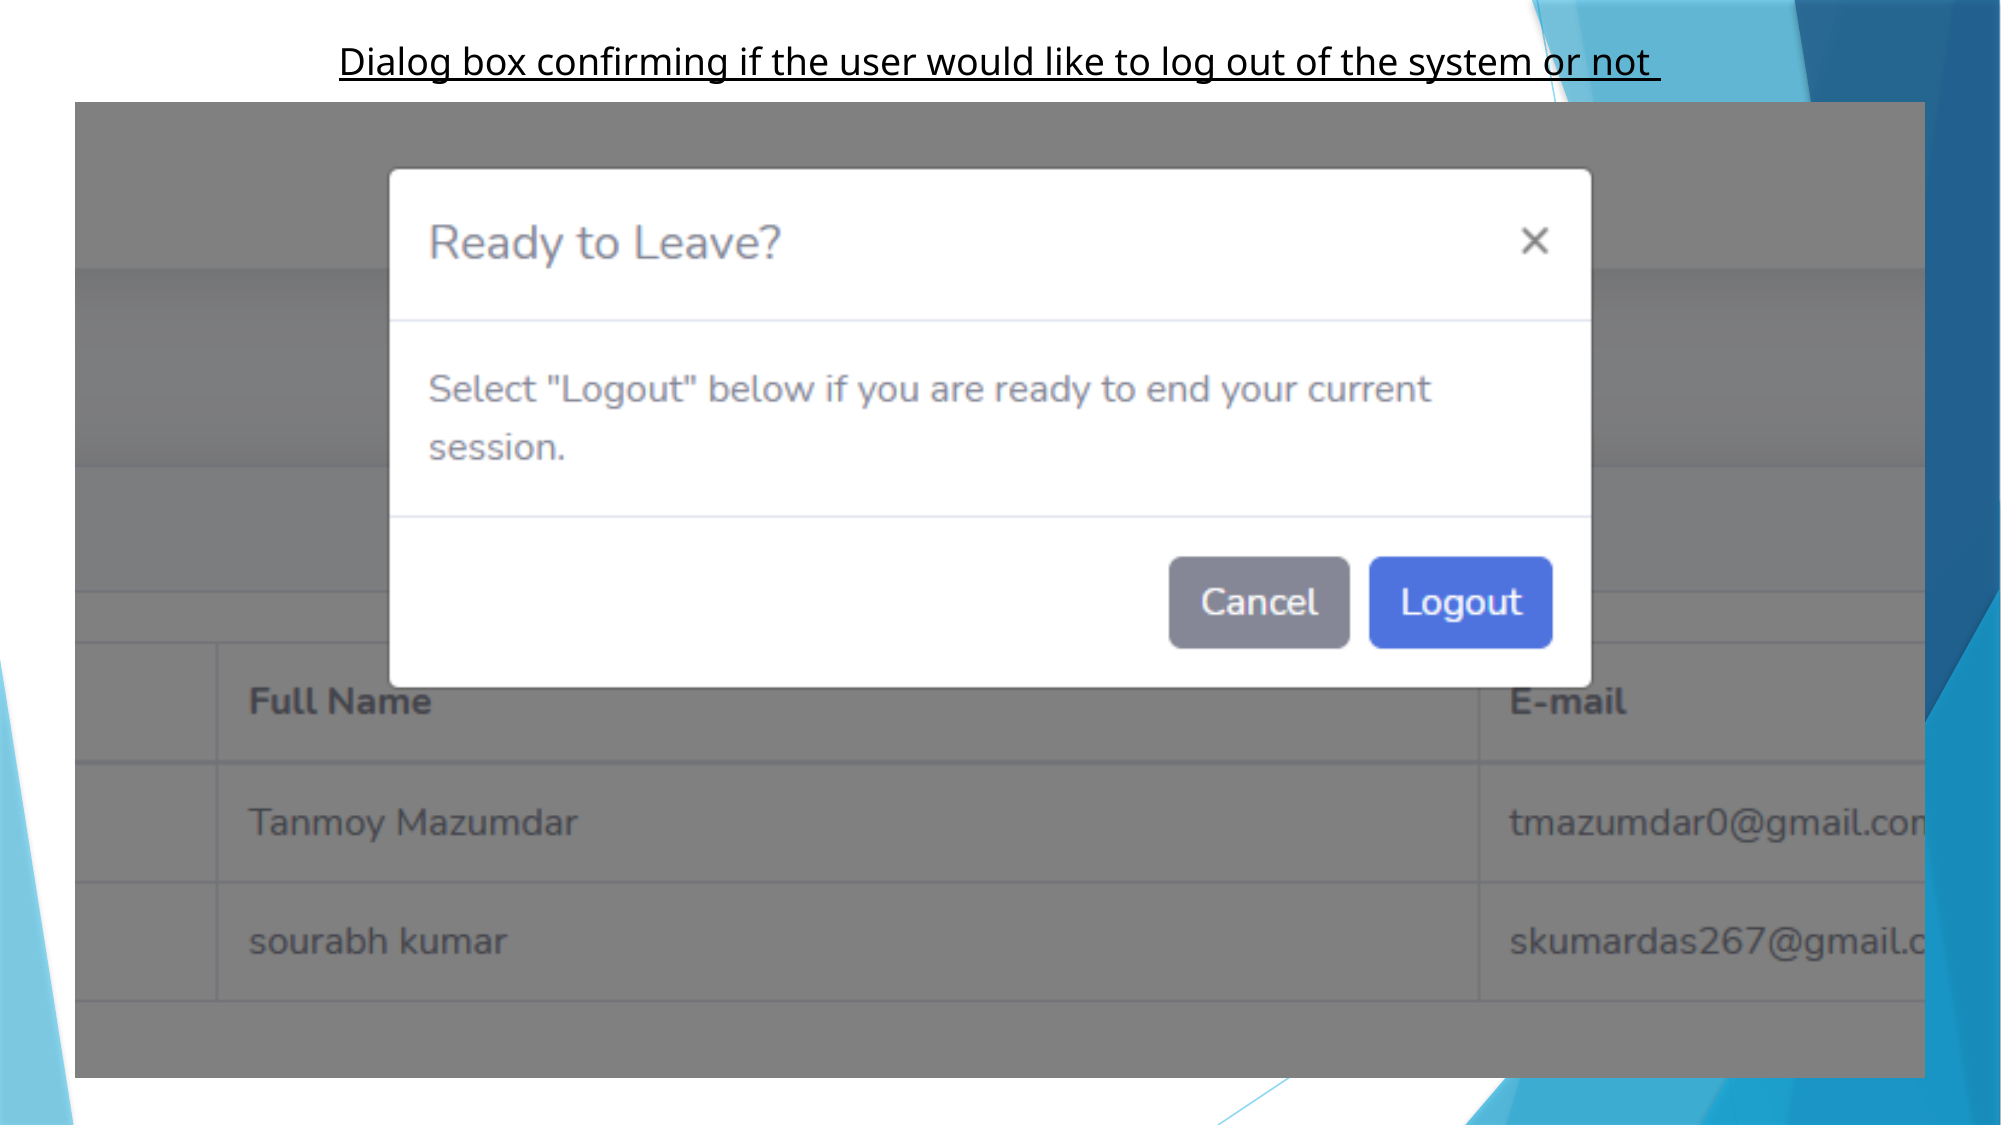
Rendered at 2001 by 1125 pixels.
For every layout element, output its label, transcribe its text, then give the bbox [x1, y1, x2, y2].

text_box Dialog box confirming if the user would like to log out of the system or not [323, 30, 1677, 90]
picture [74, 102, 1926, 1079]
